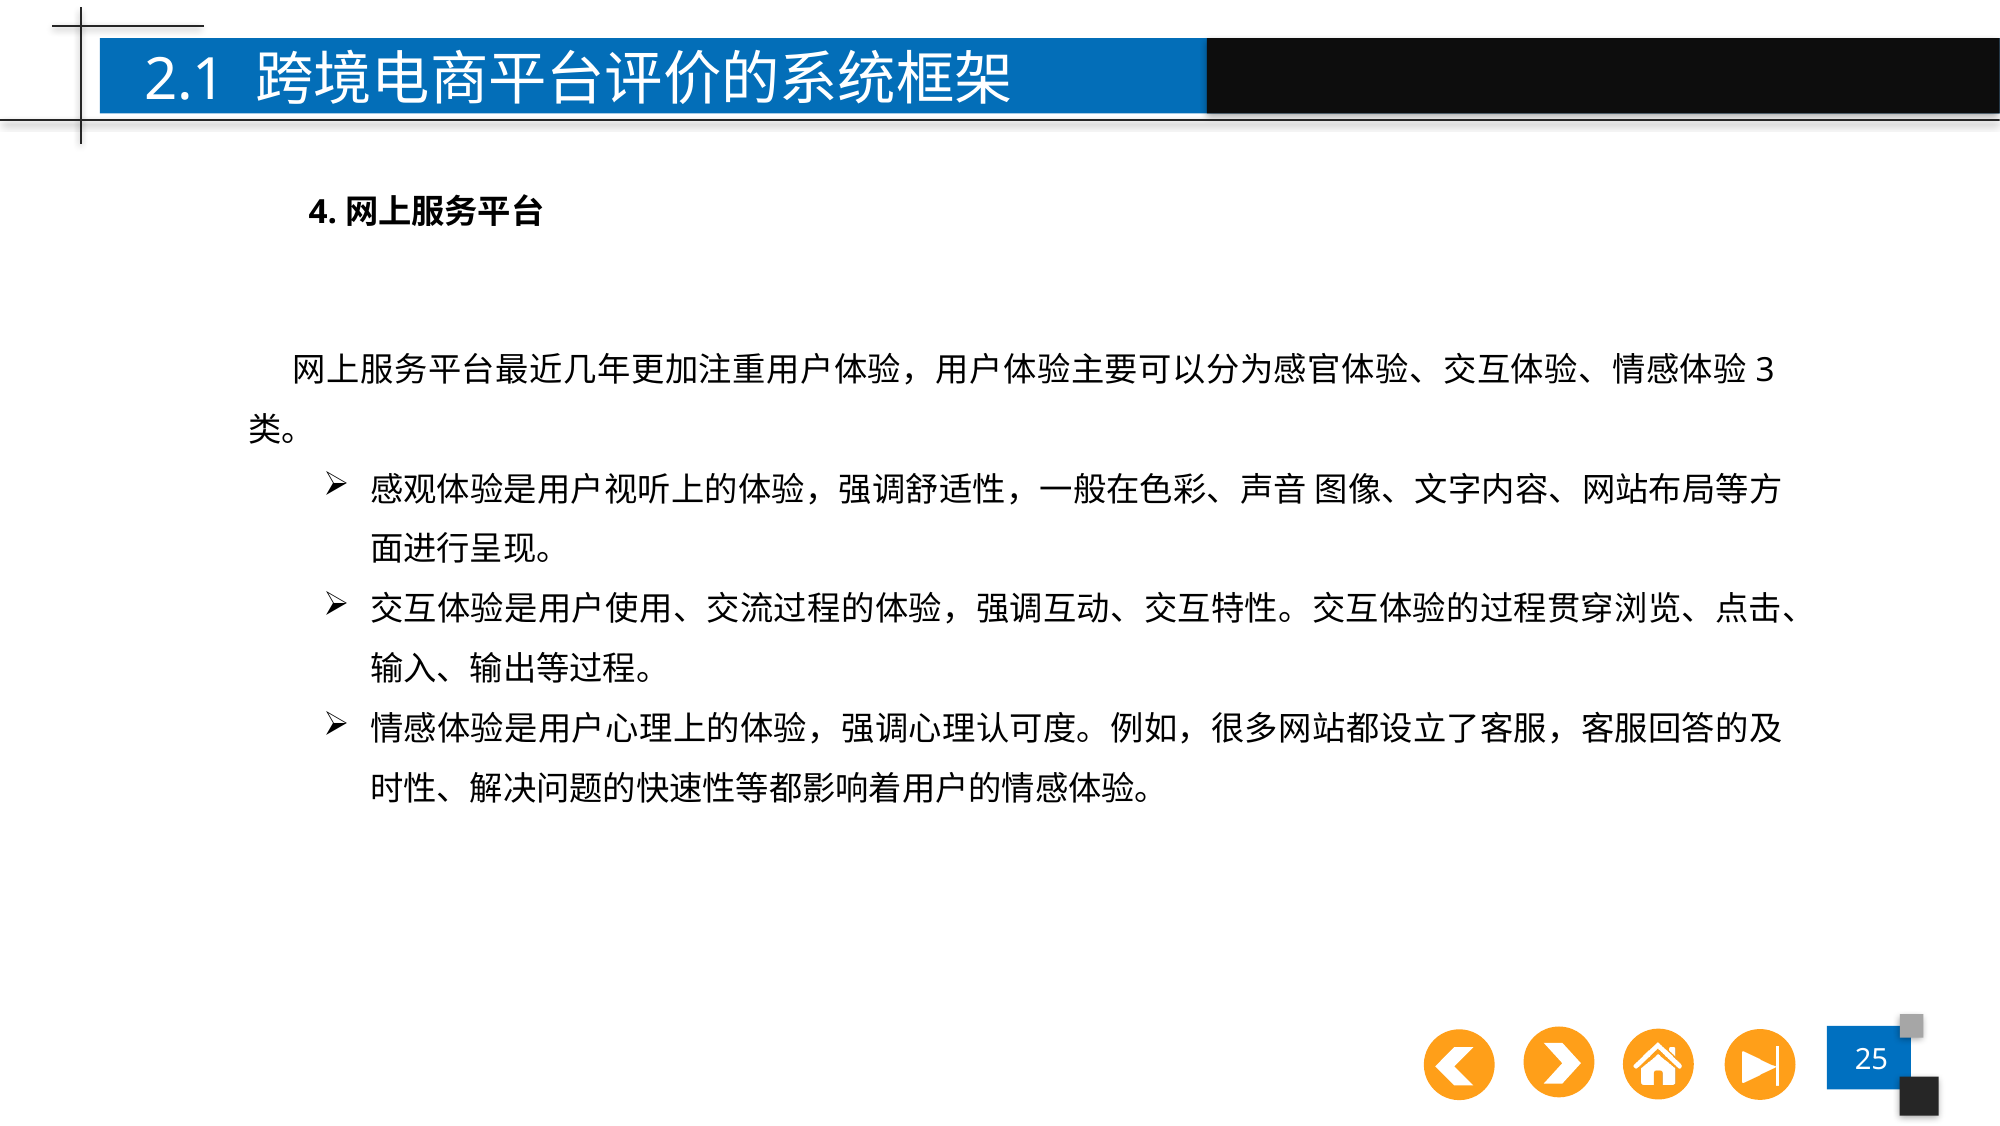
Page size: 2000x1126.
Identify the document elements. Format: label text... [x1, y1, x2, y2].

text_box 2.1 跨境电商平台评价的系统框架 [129, 33, 1028, 119]
picture [1633, 1042, 1682, 1085]
text_box 4.网上服务平台 [249, 182, 1084, 237]
text_box 网上服务平台最近几年更加注重用户体验，用户体验主要可以分为感官体验、交互体验、情感体验3类。 感观体验是用户视听上的体验，强调舒适性，一般在色彩、声音 图像、文字内容、网站布局等方面进行呈现。 交互体验是用户使用、交流过程的体验，强调互动、交互特性。交互体验的过程贯穿浏览、点击、输入、输出等过程。 情感体验是用户心理上的体验，强调心理认可度。例如，很多网站都设立了客服，客服回答的及时性、解决问题的快速性等都影响着用户的情感体验。 [233, 320, 1798, 815]
picture [1742, 1046, 1779, 1086]
